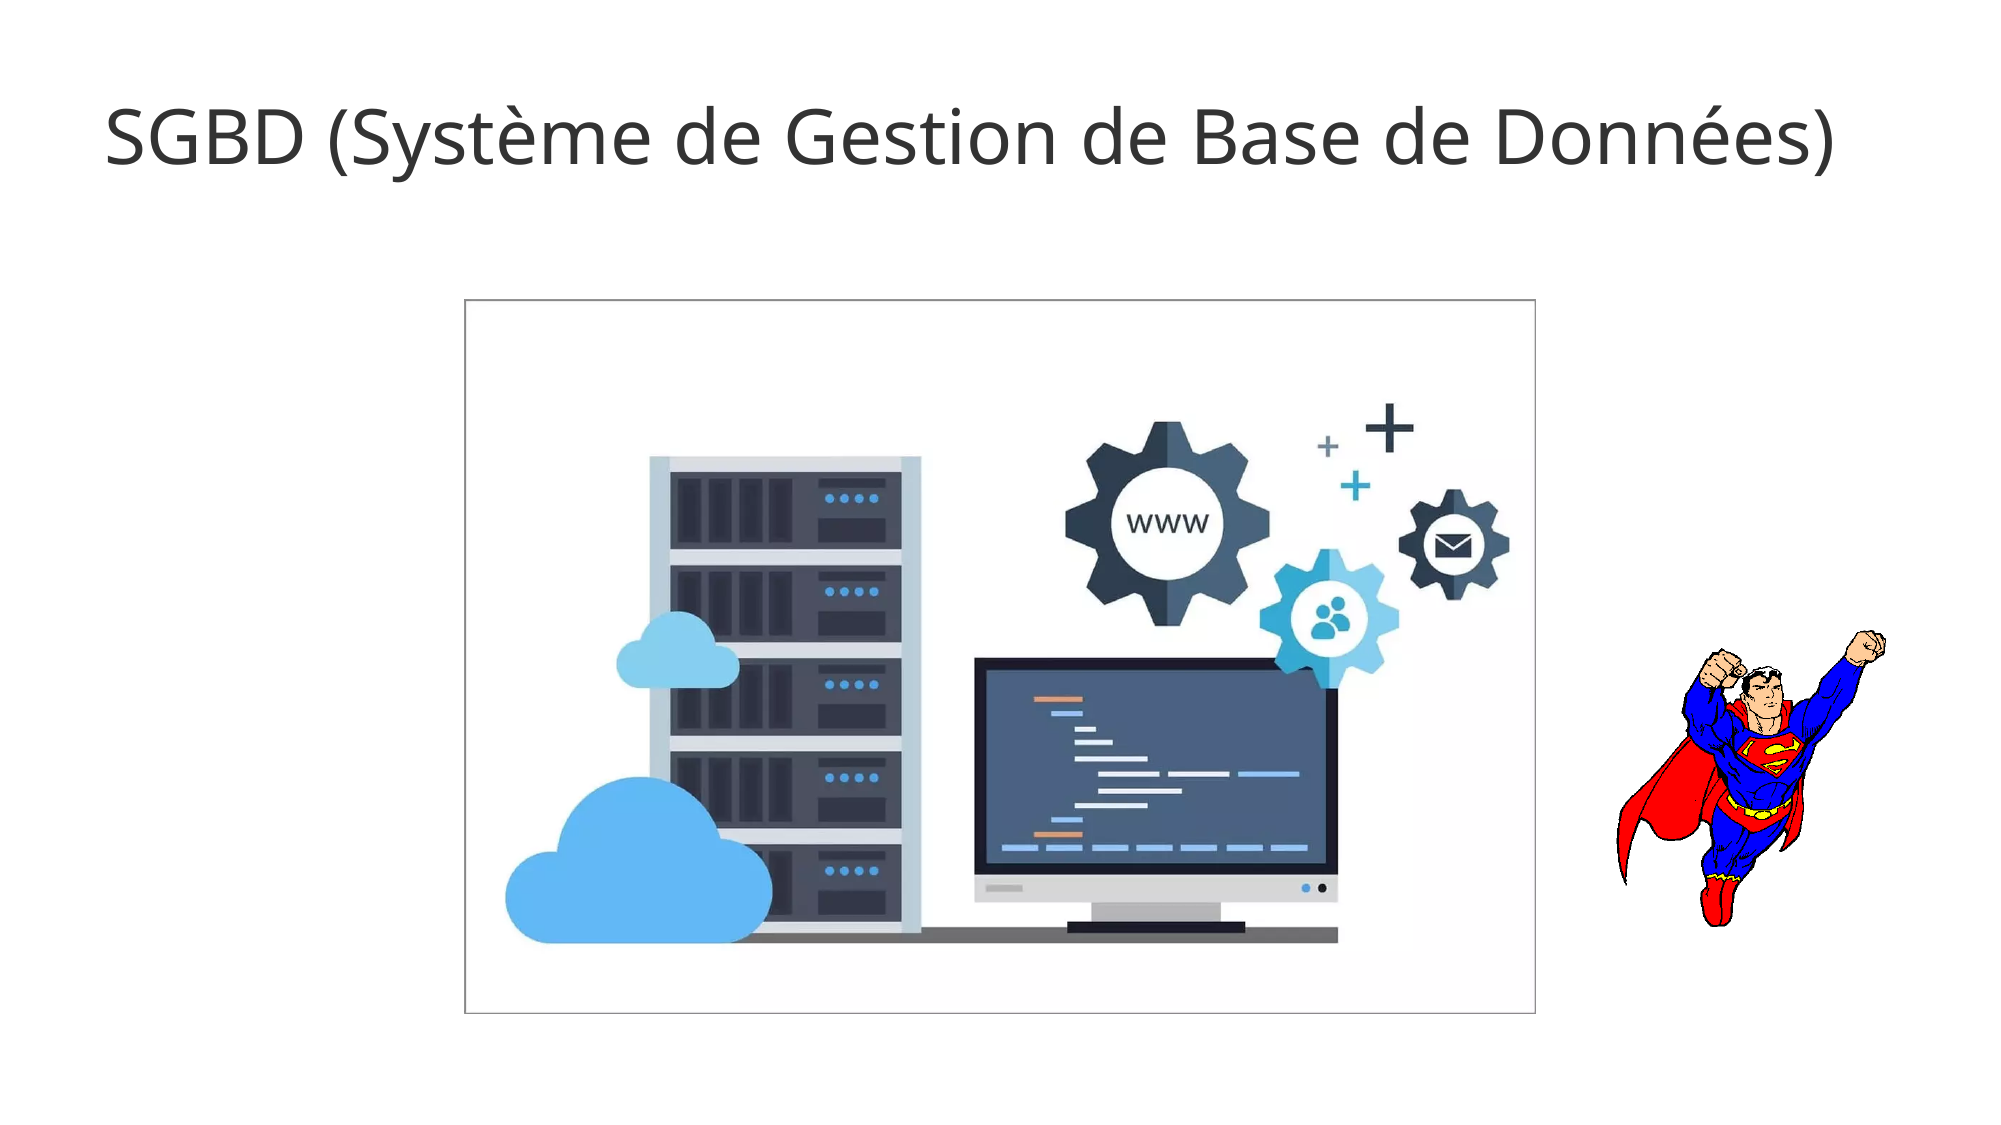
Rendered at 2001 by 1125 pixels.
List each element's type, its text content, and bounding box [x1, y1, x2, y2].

title SGBD (Système de Gestion de Base de Données) [89, 50, 1870, 313]
picture [1604, 628, 1911, 935]
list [464, 299, 1536, 1014]
